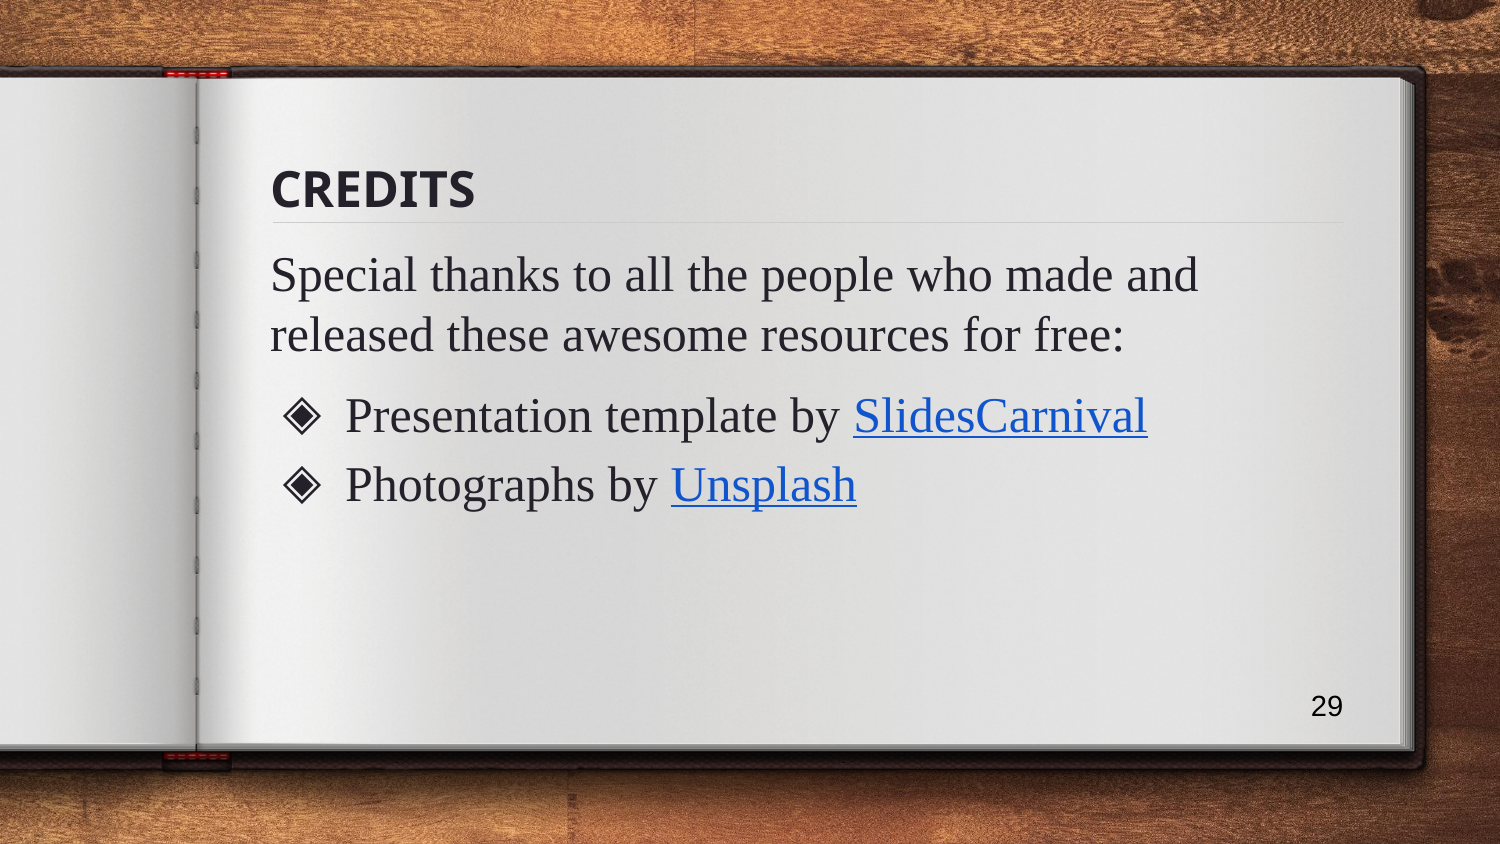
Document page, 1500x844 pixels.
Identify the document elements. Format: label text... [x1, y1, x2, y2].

slide_number 29 [1295, 672, 1386, 737]
picture [0, 0, 1500, 844]
title CREDITS [255, 117, 1341, 226]
list Special thanks to all the people who made and released these awesome resources for free: Presentation template by SlidesCarnival Photographs by Unsplash [255, 226, 1341, 726]
